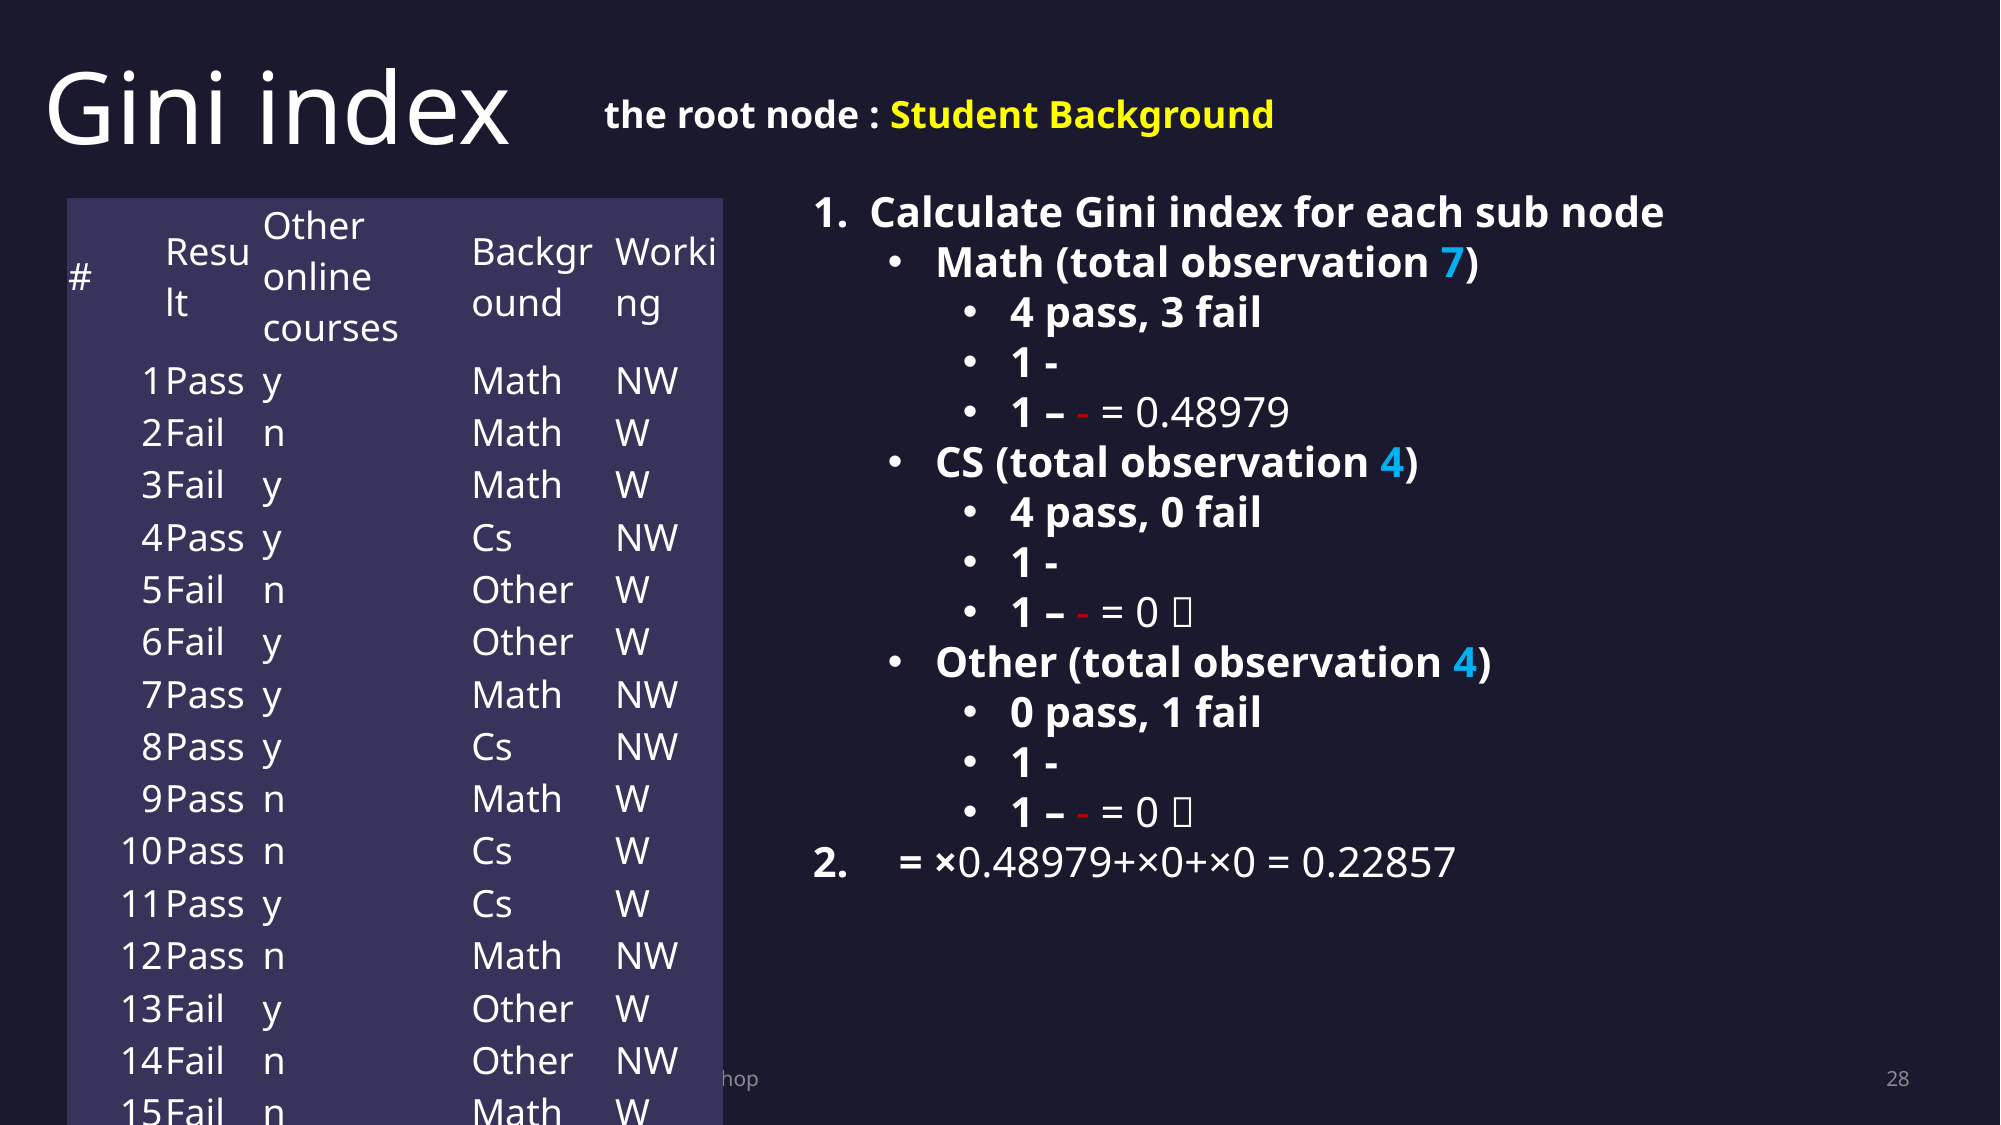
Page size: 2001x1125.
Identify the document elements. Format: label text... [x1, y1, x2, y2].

table_cell Fail [164, 458, 261, 510]
table_cell y [261, 458, 470, 510]
table_cell W [614, 405, 723, 458]
table_cell W [614, 824, 723, 876]
table_cell W [614, 771, 723, 824]
table_cell y [261, 667, 470, 719]
table_cell Fail [164, 981, 261, 1033]
table_cell Pass [164, 719, 261, 771]
table_cell Math [470, 458, 614, 510]
table_header Other online courses [261, 198, 470, 353]
table_cell n [261, 562, 470, 614]
table_cell Pass [164, 353, 261, 405]
table_cell y [261, 614, 470, 667]
table_cell Math [470, 928, 614, 981]
table_cell 11 [67, 876, 164, 928]
table_cell Cs [470, 824, 614, 876]
table_cell 7 [67, 667, 164, 719]
table_cell 12 [67, 928, 164, 981]
table_cell Other [470, 1033, 614, 1085]
table_cell Fail [164, 1085, 261, 1125]
table_cell Cs [470, 510, 614, 562]
table_header Background [470, 198, 614, 353]
table_cell Pass [164, 510, 261, 562]
table_cell Pass [164, 876, 261, 928]
table_cell Pass [164, 928, 261, 981]
table_cell n [261, 771, 470, 824]
table_cell W [614, 614, 723, 667]
table_cell NW [614, 667, 723, 719]
table_cell n [261, 405, 470, 458]
text_box Gini index [29, 50, 1165, 226]
table_cell y [261, 876, 470, 928]
table_cell W [614, 458, 723, 510]
table_cell 9 [67, 771, 164, 824]
table_cell Pass [164, 771, 261, 824]
table_cell Fail [164, 614, 261, 667]
table_header Working [614, 198, 723, 353]
table_cell y [261, 981, 470, 1033]
footer MSP'23 ML workshop [723, 1067, 1598, 1093]
table_cell Other [470, 981, 614, 1033]
table_cell 10 [67, 824, 164, 876]
table_cell Pass [164, 824, 261, 876]
table_cell n [261, 928, 470, 981]
table_cell 15 [67, 1085, 164, 1125]
table_cell 2 [67, 405, 164, 458]
table_cell Math [470, 1085, 614, 1125]
table_header # [67, 198, 164, 353]
table_cell 14 [67, 1033, 164, 1085]
table_cell 13 [67, 981, 164, 1033]
table_cell NW [614, 928, 723, 981]
table_cell Cs [470, 876, 614, 928]
table_cell Fail [164, 1033, 261, 1085]
table_cell 8 [67, 719, 164, 771]
table_header Result [164, 198, 261, 353]
table_cell Math [470, 771, 614, 824]
text_box the root node : Student Background [589, 84, 1598, 144]
table_cell Other [470, 614, 614, 667]
table_cell Fail [164, 562, 261, 614]
table_cell Fail [164, 405, 261, 458]
table_cell 4 [67, 510, 164, 562]
table_cell Math [470, 405, 614, 458]
table_cell Cs [470, 719, 614, 771]
table_cell W [614, 876, 723, 928]
table_cell W [614, 981, 723, 1033]
table_cell Math [470, 667, 614, 719]
table_cell n [261, 1033, 470, 1085]
table_cell Other [470, 562, 614, 614]
table_cell n [261, 824, 470, 876]
table_cell W [614, 1085, 723, 1125]
table_cell Pass [164, 667, 261, 719]
table_cell y [261, 719, 470, 771]
table_cell NW [614, 510, 723, 562]
table_cell 5 [67, 562, 164, 614]
table_cell 3 [67, 458, 164, 510]
table_cell 1 [67, 353, 164, 405]
table_cell n [261, 1085, 470, 1125]
table_cell NW [614, 1033, 723, 1085]
table_cell 6 [67, 614, 164, 667]
table_cell NW [614, 353, 723, 405]
table_cell y [261, 353, 470, 405]
table_cell NW [614, 719, 723, 771]
table_cell W [614, 562, 723, 614]
table_cell Math [470, 353, 614, 405]
slide_number 28 [1632, 1067, 1910, 1093]
table_cell y [261, 510, 470, 562]
